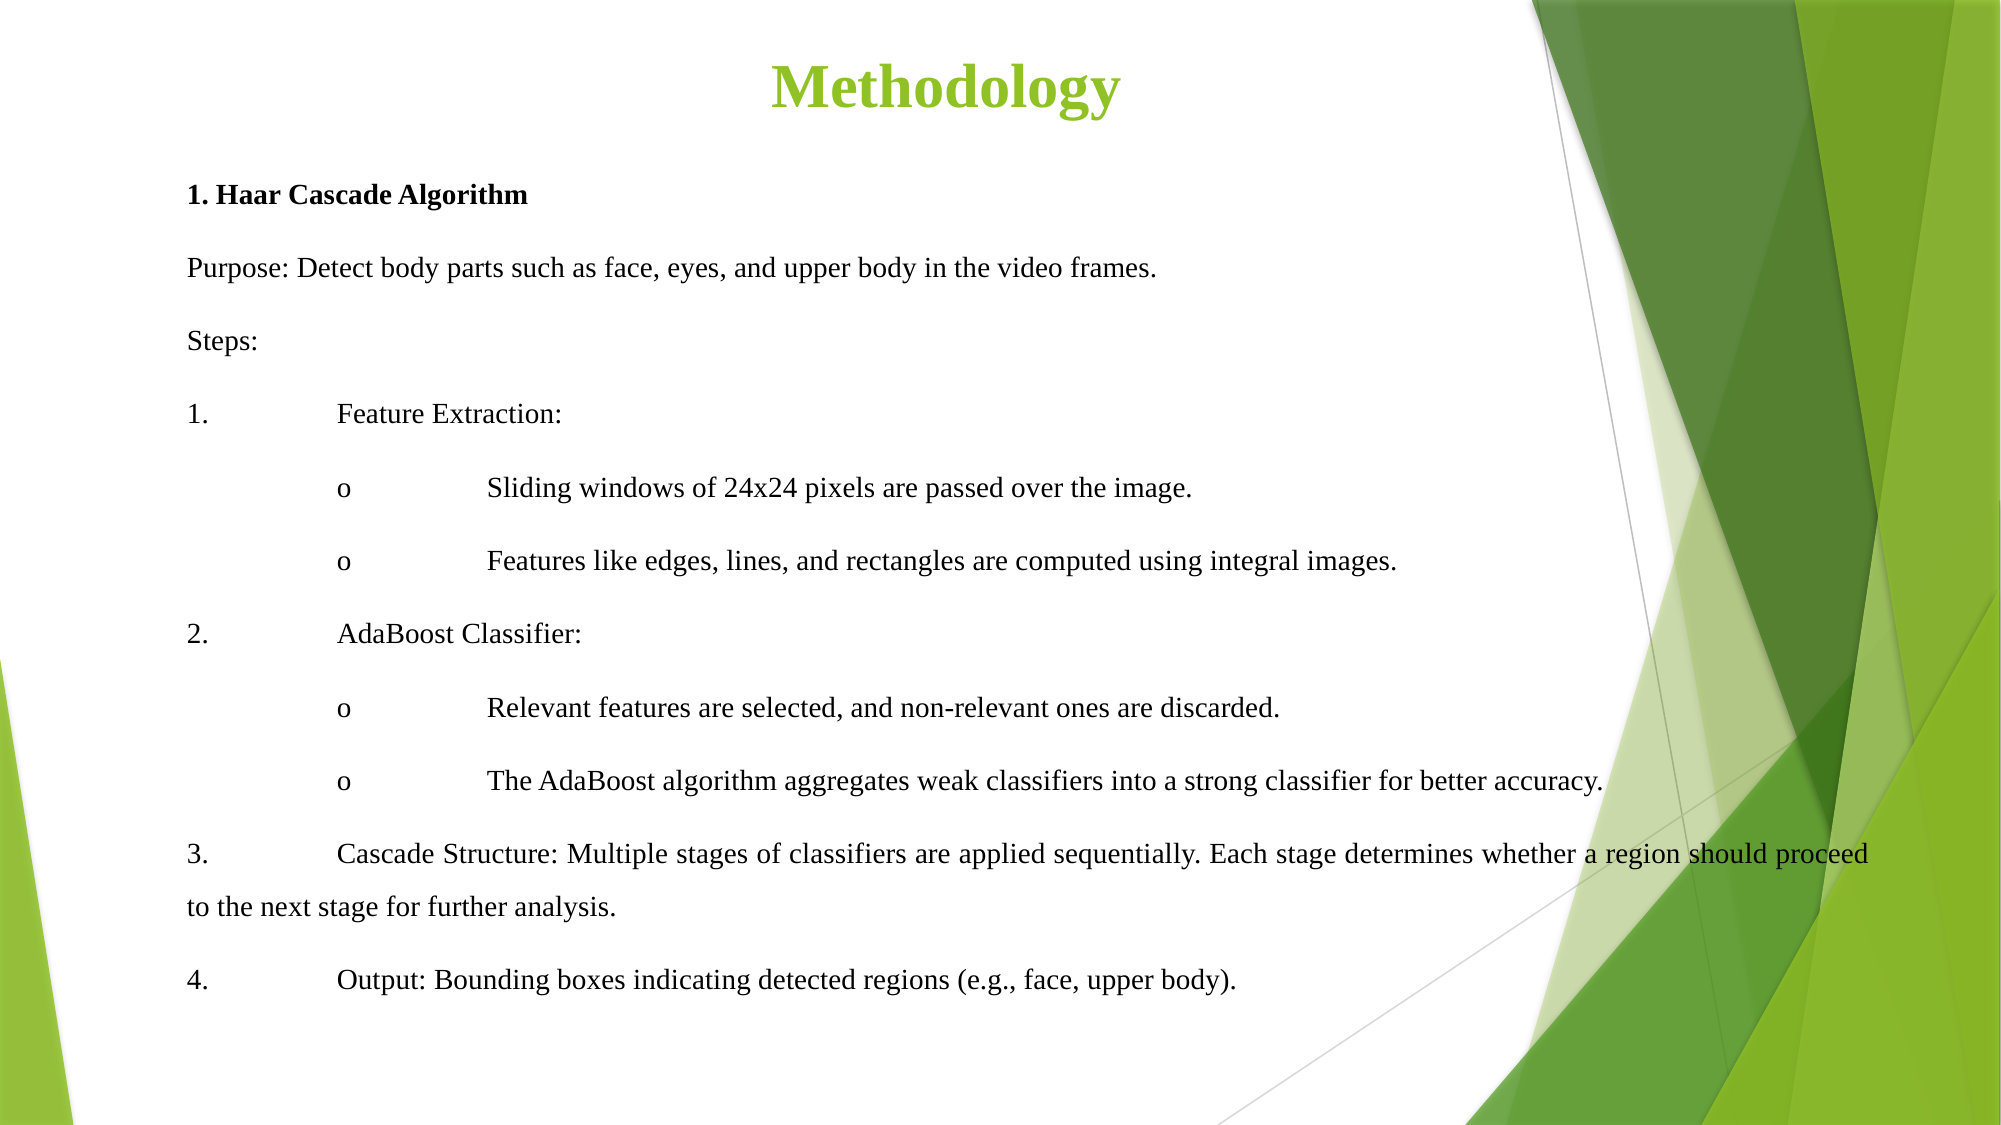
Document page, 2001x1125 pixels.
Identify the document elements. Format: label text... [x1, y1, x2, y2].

title Methodology [240, 37, 1653, 149]
list 1. Haar Cascade Algorithm Purpose: Detect body parts such as face, eyes, and upper body in the video frames. Steps: 1. Feature Extraction: o Sliding windows of 24x24 pixels are passed over the image. o Features like edges, lines, and rectangles are computed using integral images. 2. AdaBoost Classifier: o Relevant features are selected, and non-relevant ones are discarded. o The AdaBoost algorithm aggregates weak classifiers into a strong classifier for better accuracy. 3. Cascade Structure: Multiple stages of classifiers are applied sequentially. Each stage determines whether a region should proceed to the next stage for further analysis. 4. Output: Bounding boxes indicating detected regions (e.g., face, upper body). [171, 149, 1886, 914]
